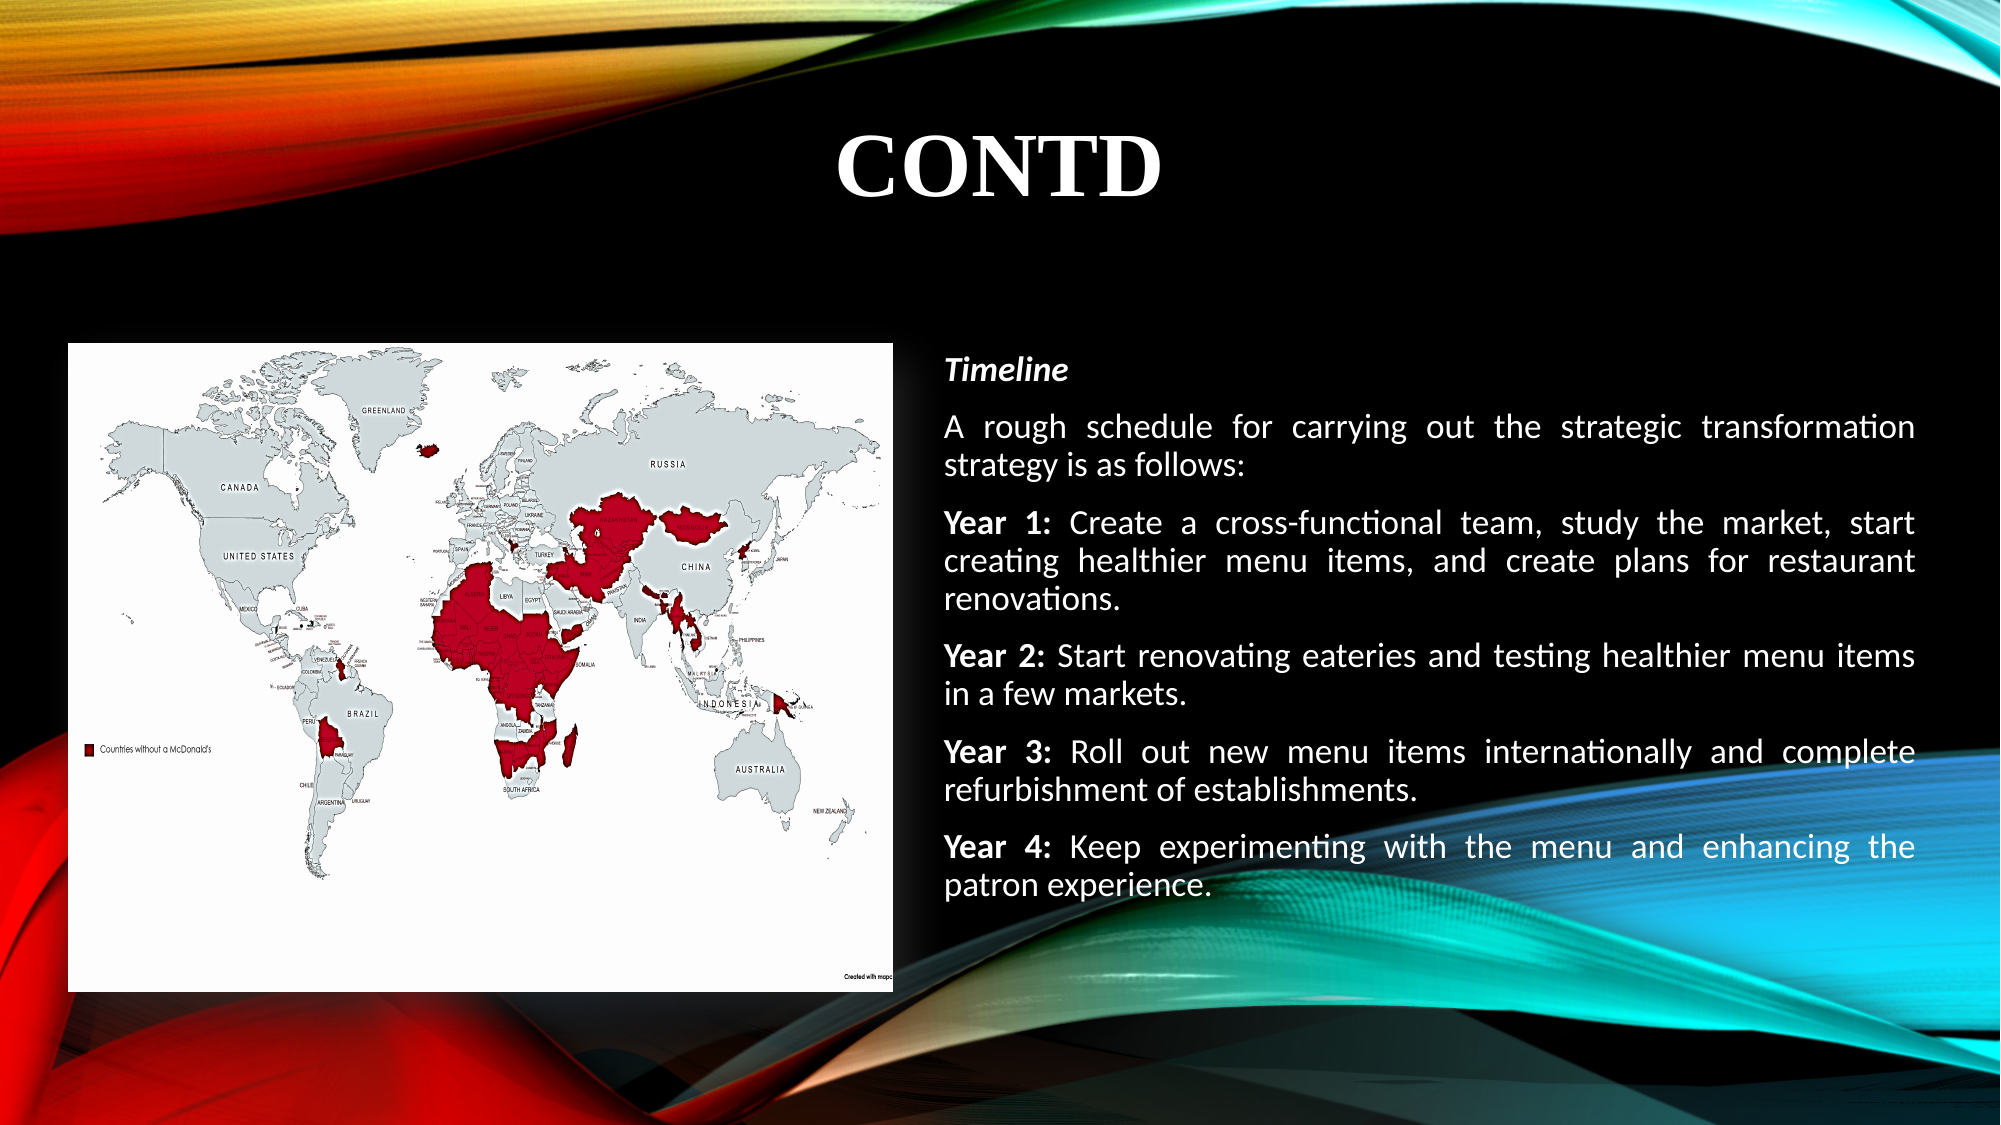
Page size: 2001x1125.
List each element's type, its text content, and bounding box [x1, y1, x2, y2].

subtitle Timeline A rough schedule for carrying out the strategic transformation strategy is as follows: Year 1: Create a cross-functional team, study the market, start creating healthier menu items, and create plans for restaurant renovations. Year 2: Start renovating eateries and testing healthier menu items in a few markets. Year 3: Roll out new menu items internationally and complete refurbishment of establishments. Year 4: Keep experimenting with the menu and enhancing the patron experience. [928, 343, 1932, 1018]
picture [0, 343, 2000, 1125]
title Contd [249, 107, 1750, 224]
picture [0, 0, 2000, 237]
